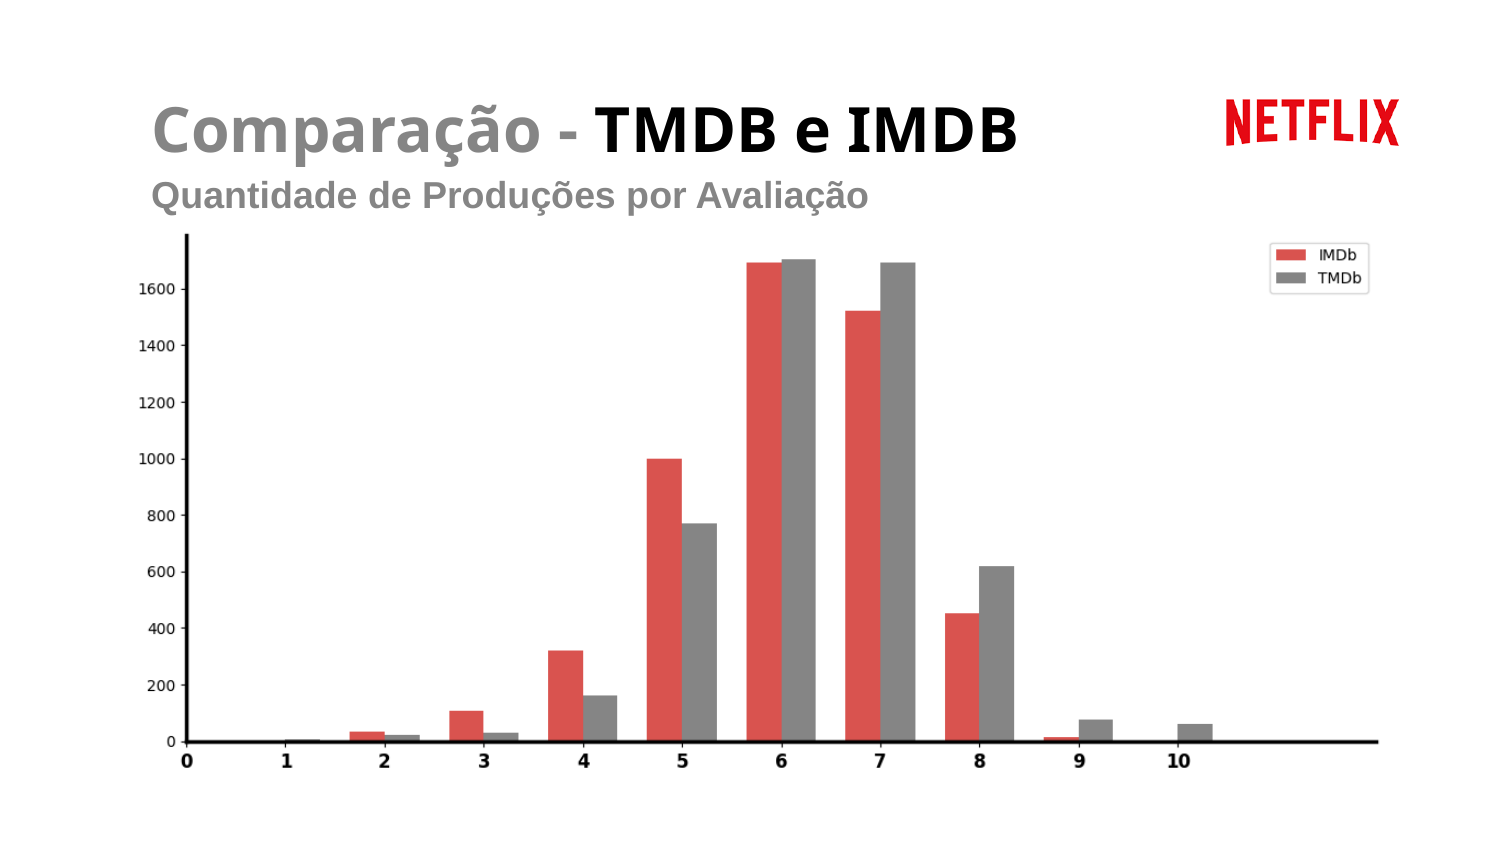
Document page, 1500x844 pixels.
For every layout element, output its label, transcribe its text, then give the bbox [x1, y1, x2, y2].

text_box Comparação - TMDB e IMDB [136, 53, 1196, 155]
picture [136, 231, 1387, 772]
text_box Quantidade de Produções por Avaliação [136, 155, 1210, 230]
picture [1197, 53, 1425, 191]
